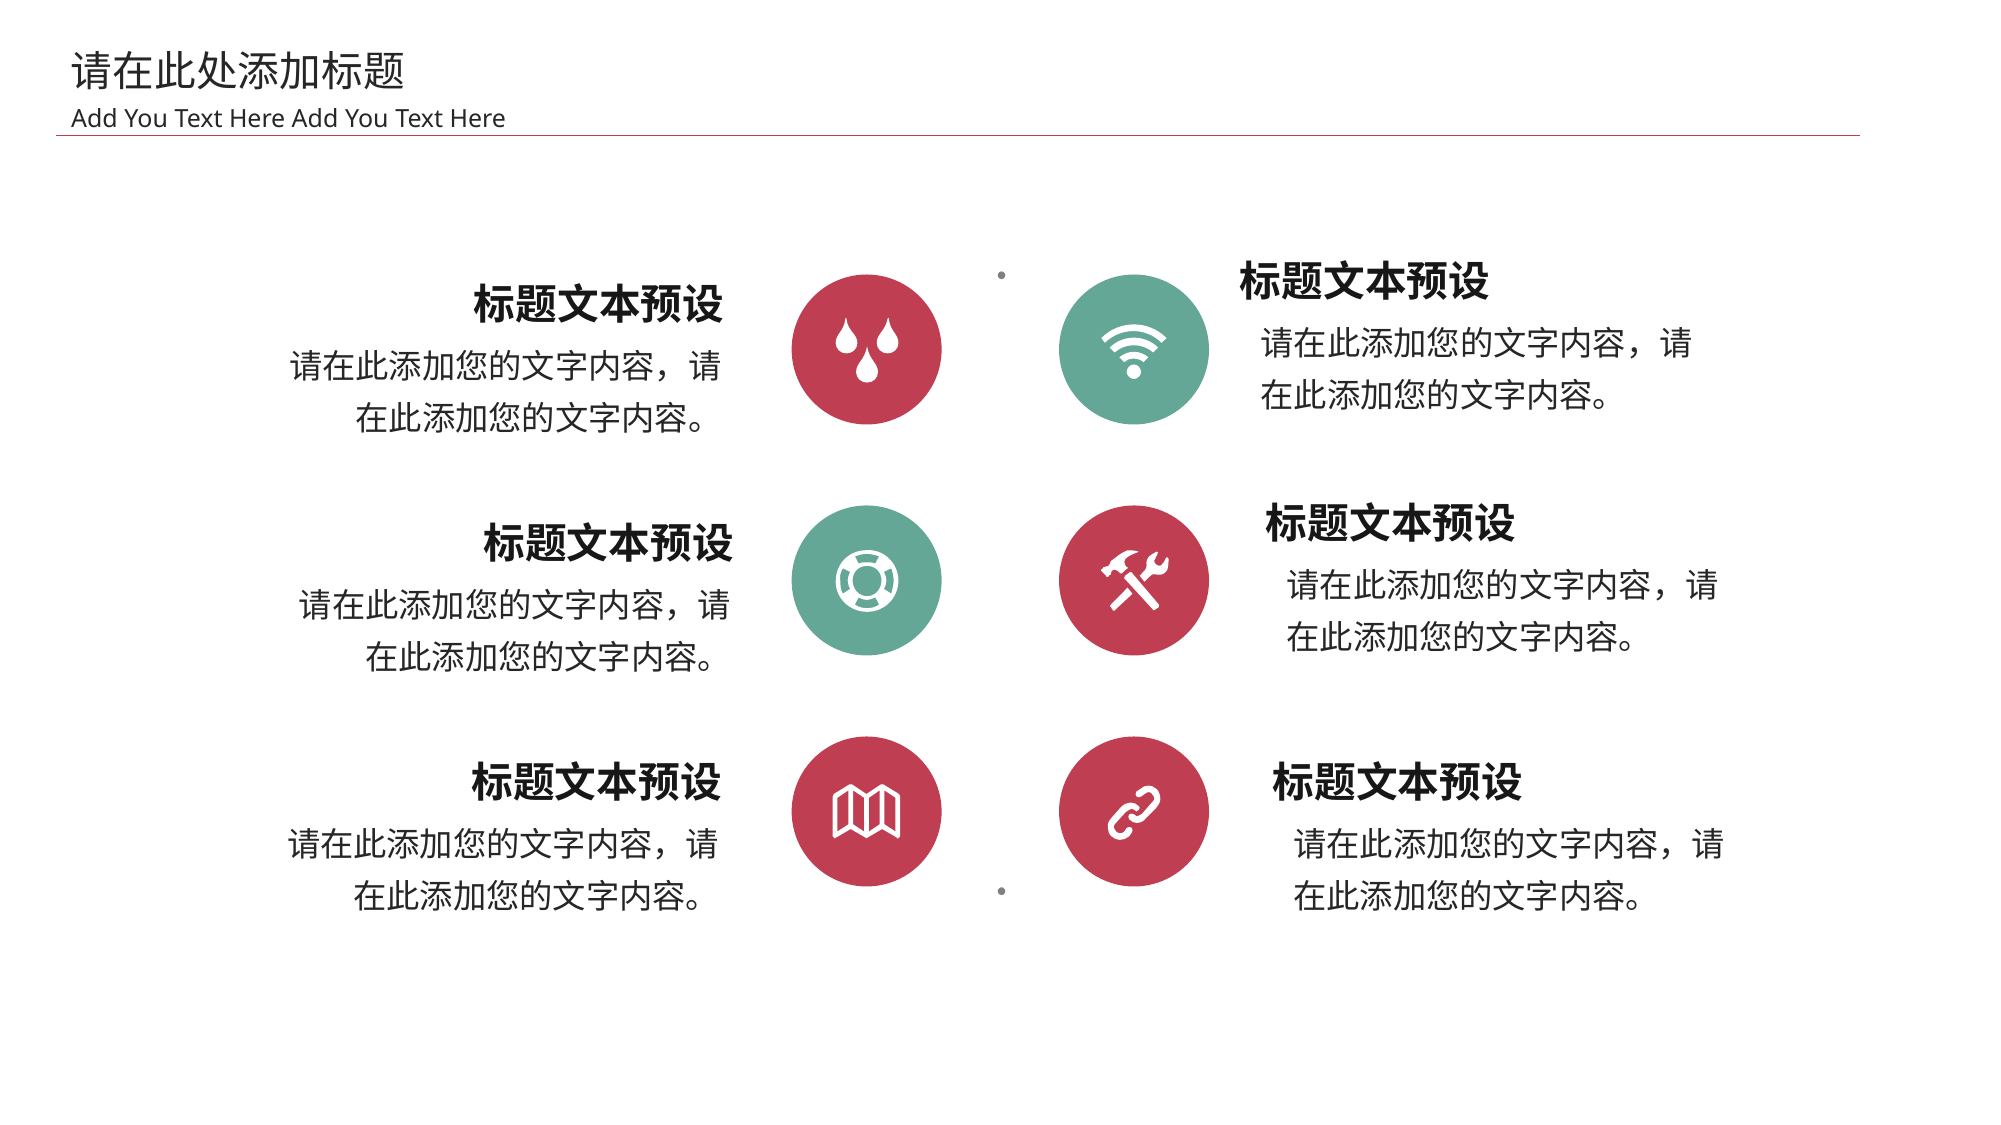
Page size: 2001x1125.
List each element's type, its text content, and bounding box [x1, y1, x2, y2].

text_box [996, 270, 1007, 897]
text_box Add You Text Here Add You Text Here [56, 136, 558, 141]
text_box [267, 748, 737, 917]
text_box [1251, 489, 1750, 658]
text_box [1225, 246, 1727, 415]
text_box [791, 505, 942, 656]
text_box 请在此处添加标题 [56, 37, 469, 86]
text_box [1059, 736, 1210, 887]
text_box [267, 270, 739, 439]
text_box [267, 509, 749, 673]
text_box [1257, 748, 1750, 917]
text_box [1059, 274, 1210, 425]
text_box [791, 274, 942, 425]
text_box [1059, 505, 1210, 656]
text_box Add You Text Here Add You Text Here [56, 86, 558, 135]
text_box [791, 736, 942, 887]
